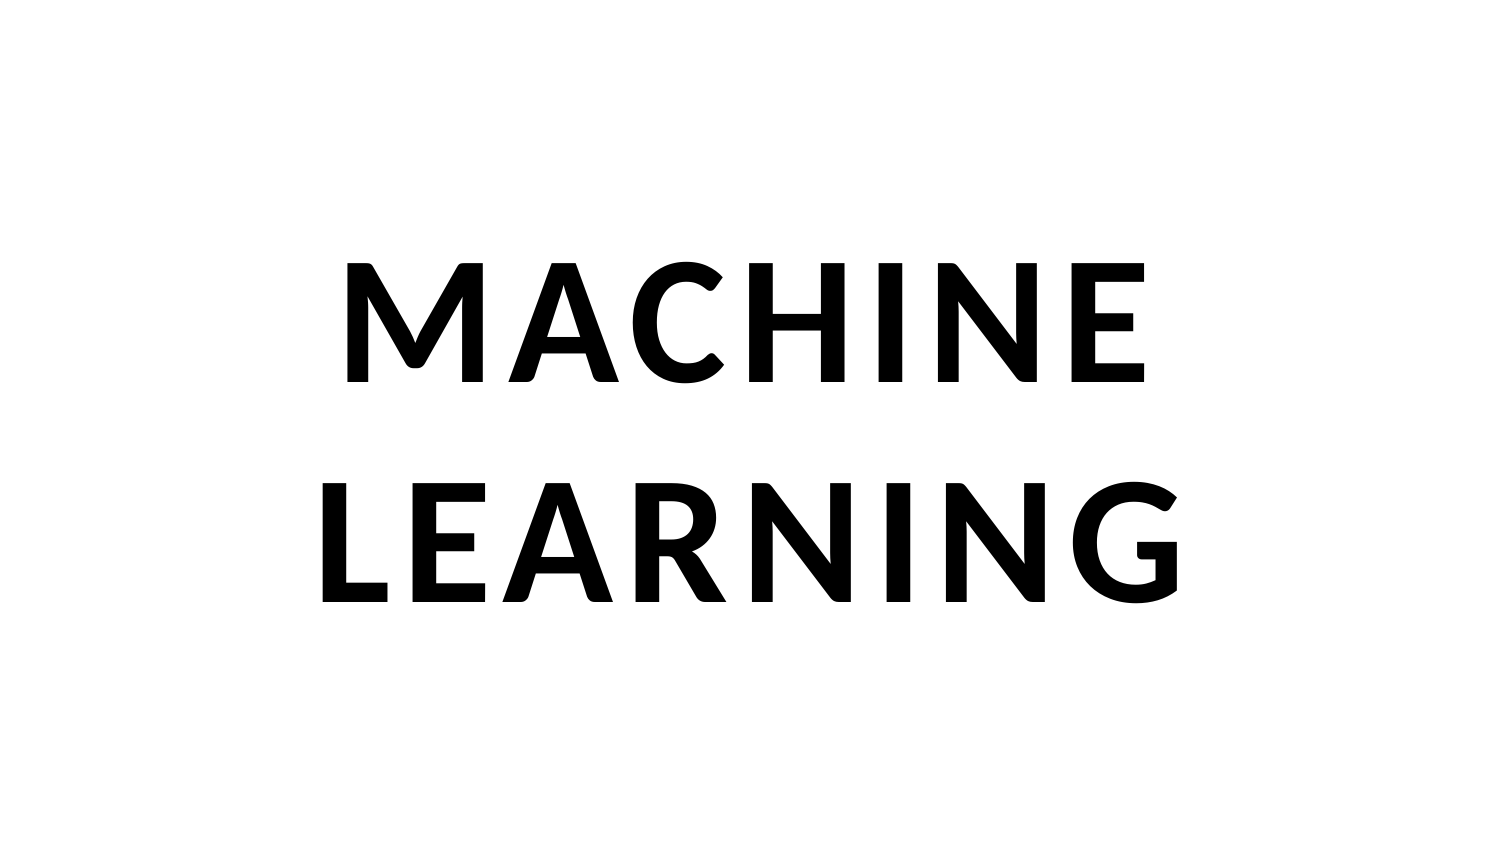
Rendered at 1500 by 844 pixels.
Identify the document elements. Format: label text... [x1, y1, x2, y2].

text_box MACHINE LEARNING [0, 192, 1500, 647]
